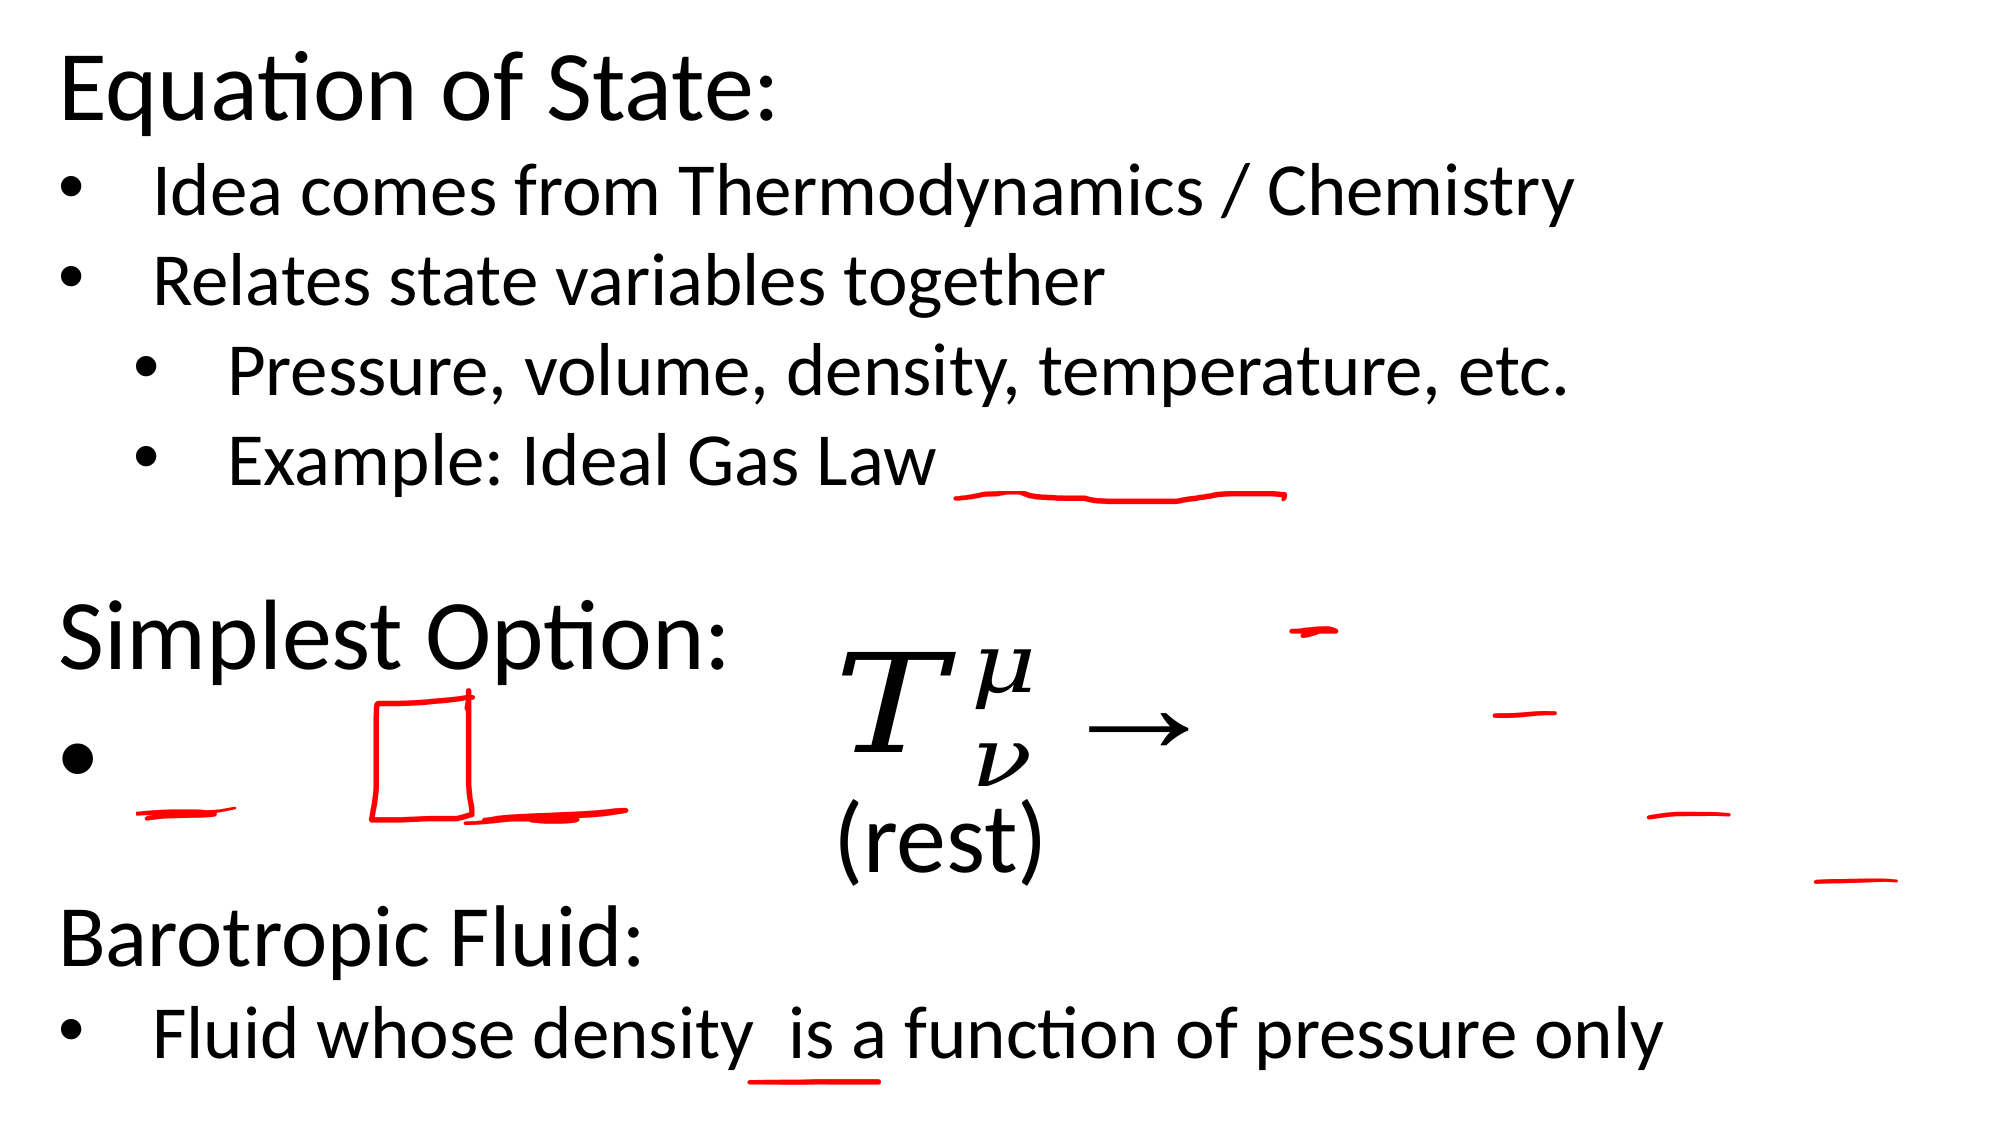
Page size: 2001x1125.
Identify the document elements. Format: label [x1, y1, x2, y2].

picture [136, 491, 1908, 1094]
text_box [815, 545, 1957, 902]
